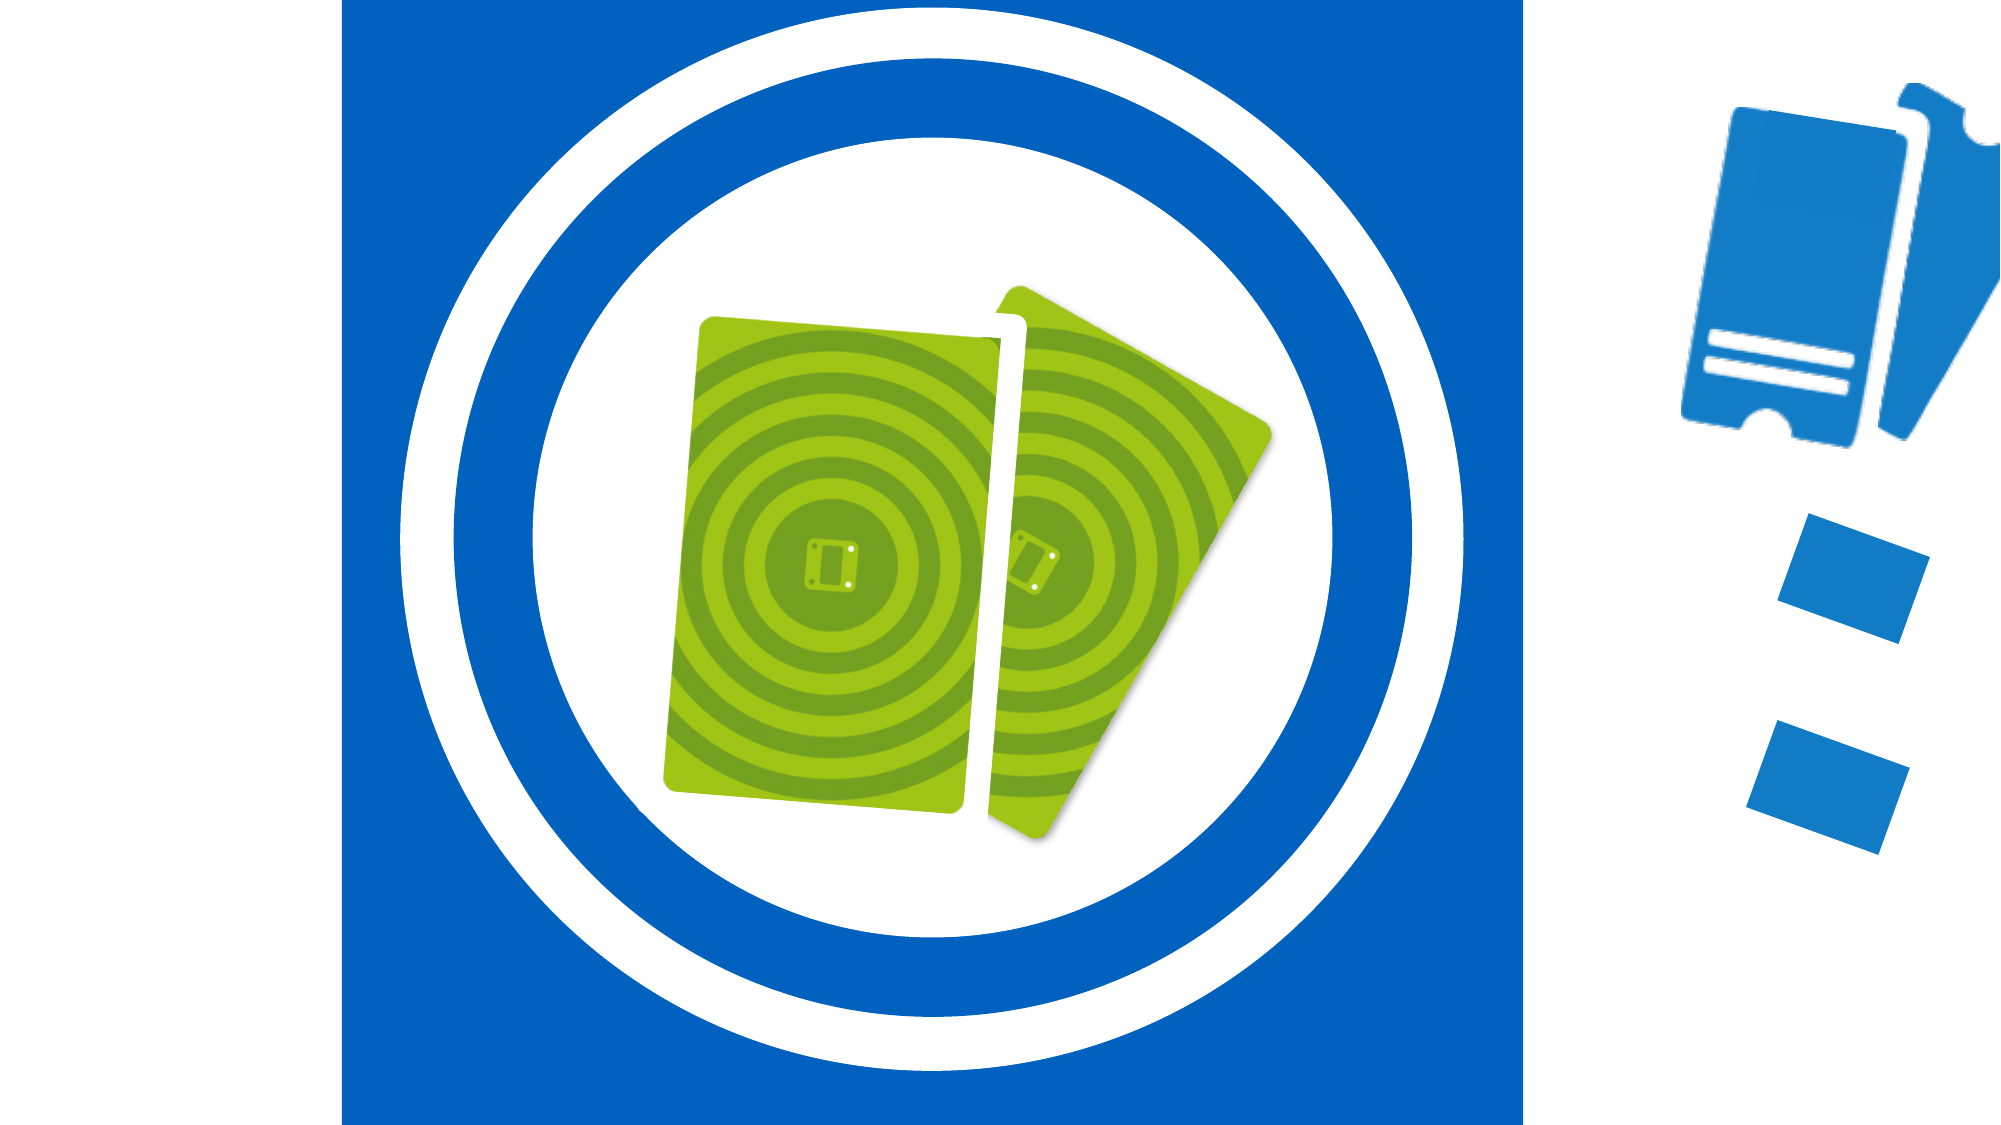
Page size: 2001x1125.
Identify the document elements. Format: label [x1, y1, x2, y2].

picture [1777, 513, 1930, 645]
picture [1681, 83, 2000, 451]
text_box [532, 137, 1333, 938]
text_box [341, 0, 1524, 1125]
picture [1746, 720, 1910, 855]
text_box [400, 7, 1464, 1071]
text_box [453, 57, 1413, 1018]
picture [592, 281, 1276, 843]
